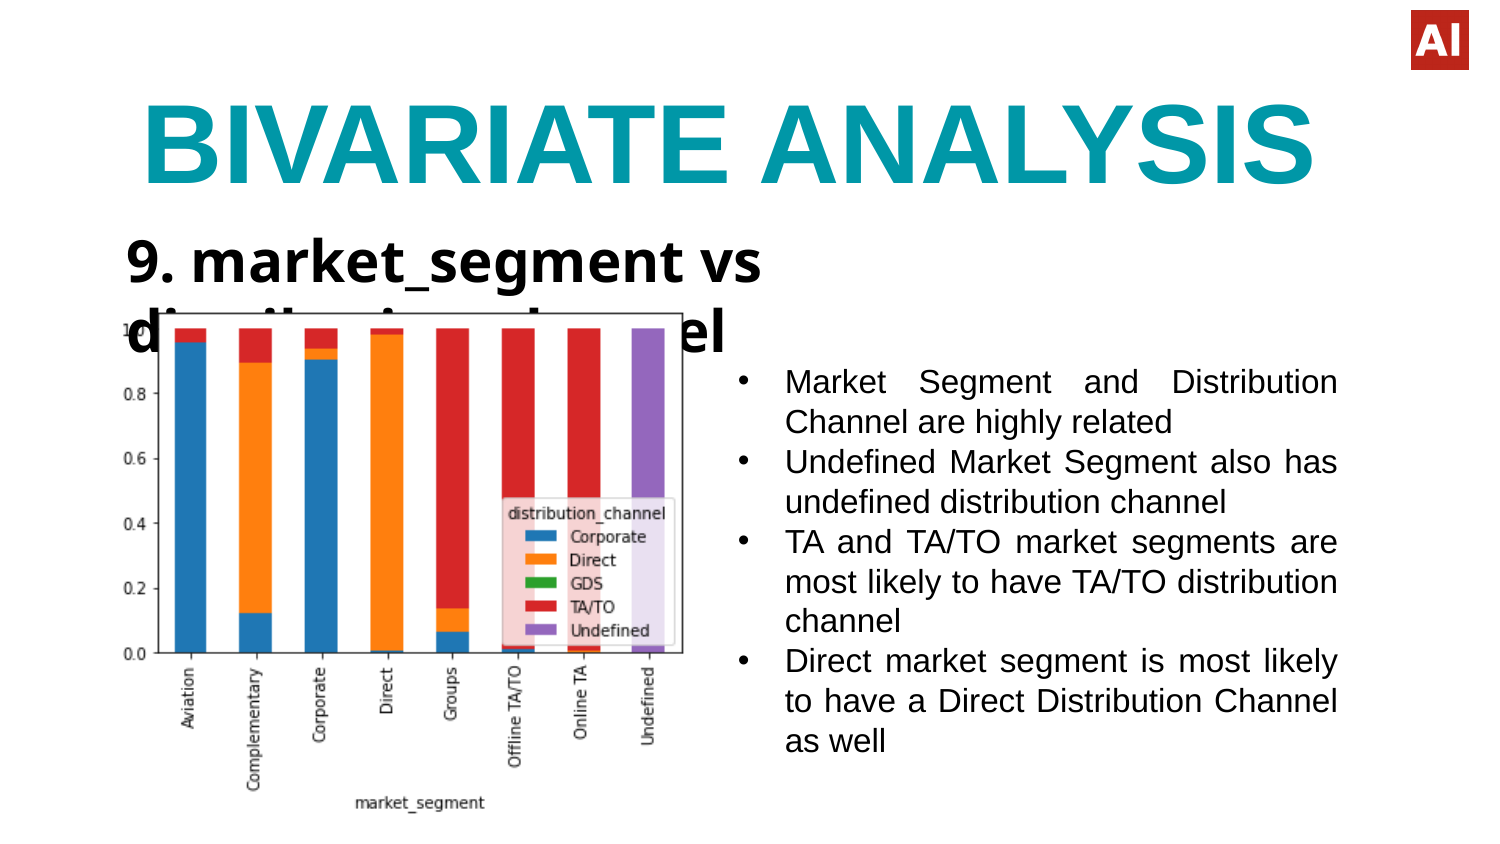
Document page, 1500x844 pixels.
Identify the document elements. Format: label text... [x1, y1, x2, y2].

text_box 9. market_segment vs distribution_channel [111, 216, 1348, 371]
picture [1411, 10, 1469, 70]
picture [111, 301, 693, 823]
text_box BIVARIATE ANALYSIS [126, 63, 1333, 214]
text_box Market Segment and Distribution Channel are highly related Undefined Market Segment also has undefined distribution channel TA and TA/TO market segments are most likely to have TA/TO distribution channel Direct market segment is most likely to have a Direct Distribution Channel as well [723, 352, 1354, 767]
